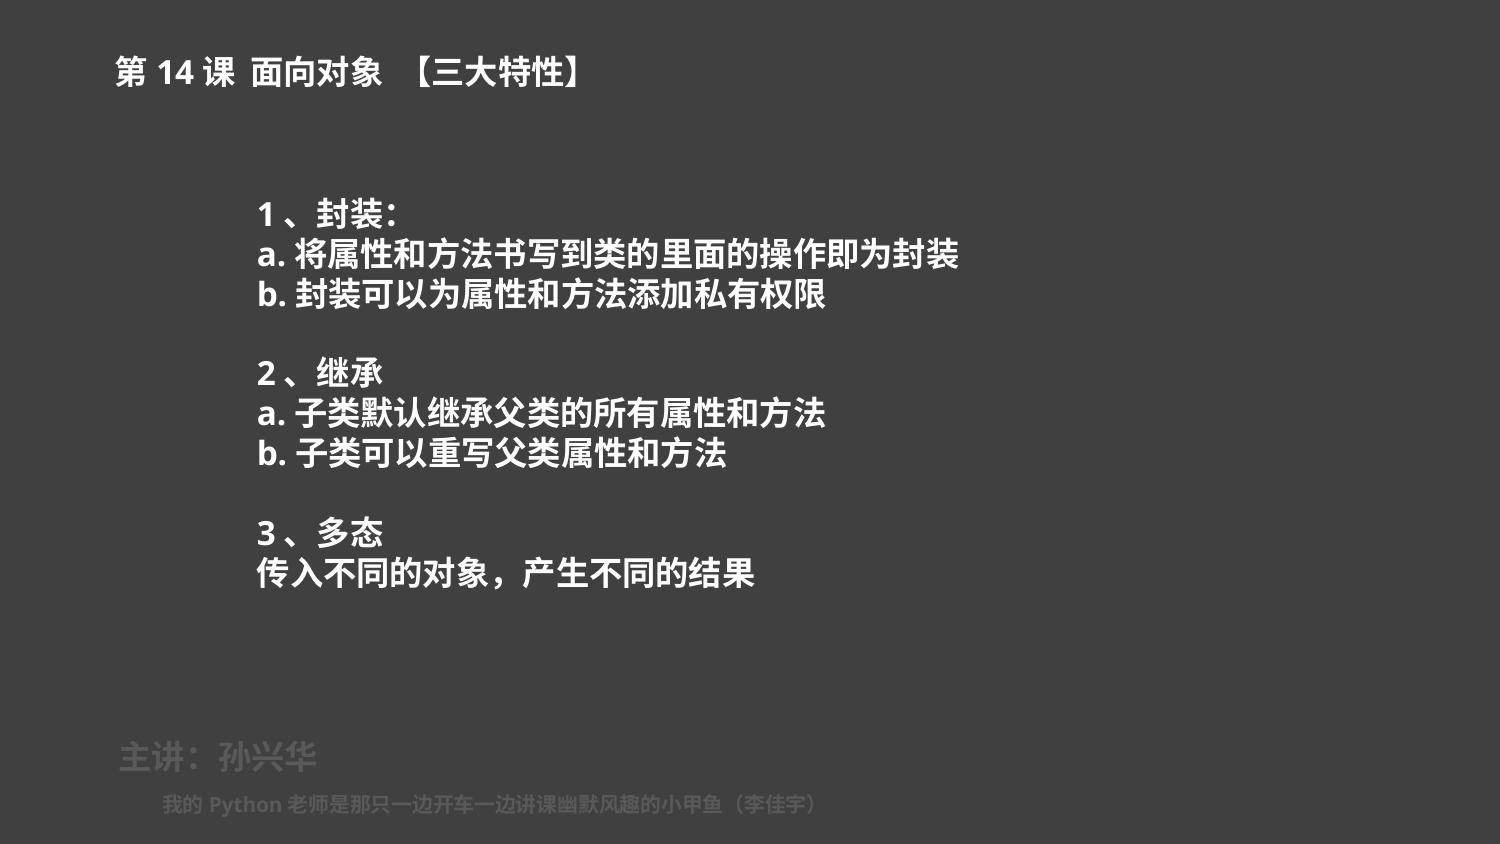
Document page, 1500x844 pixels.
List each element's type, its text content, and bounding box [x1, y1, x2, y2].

text_box 第14课 面向对象 【三大特性】 [100, 43, 892, 100]
text_box 1、封装： a.将属性和方法书写到类的里面的操作即为封装 b.封装可以为属性和方法添加私有权限 2、继承 a.子类默认继承父类的所有属性和方法 b.子类可以重写父类属性和方法 3、多态 传入不同的对象，产生不同的结果 [242, 185, 1500, 600]
